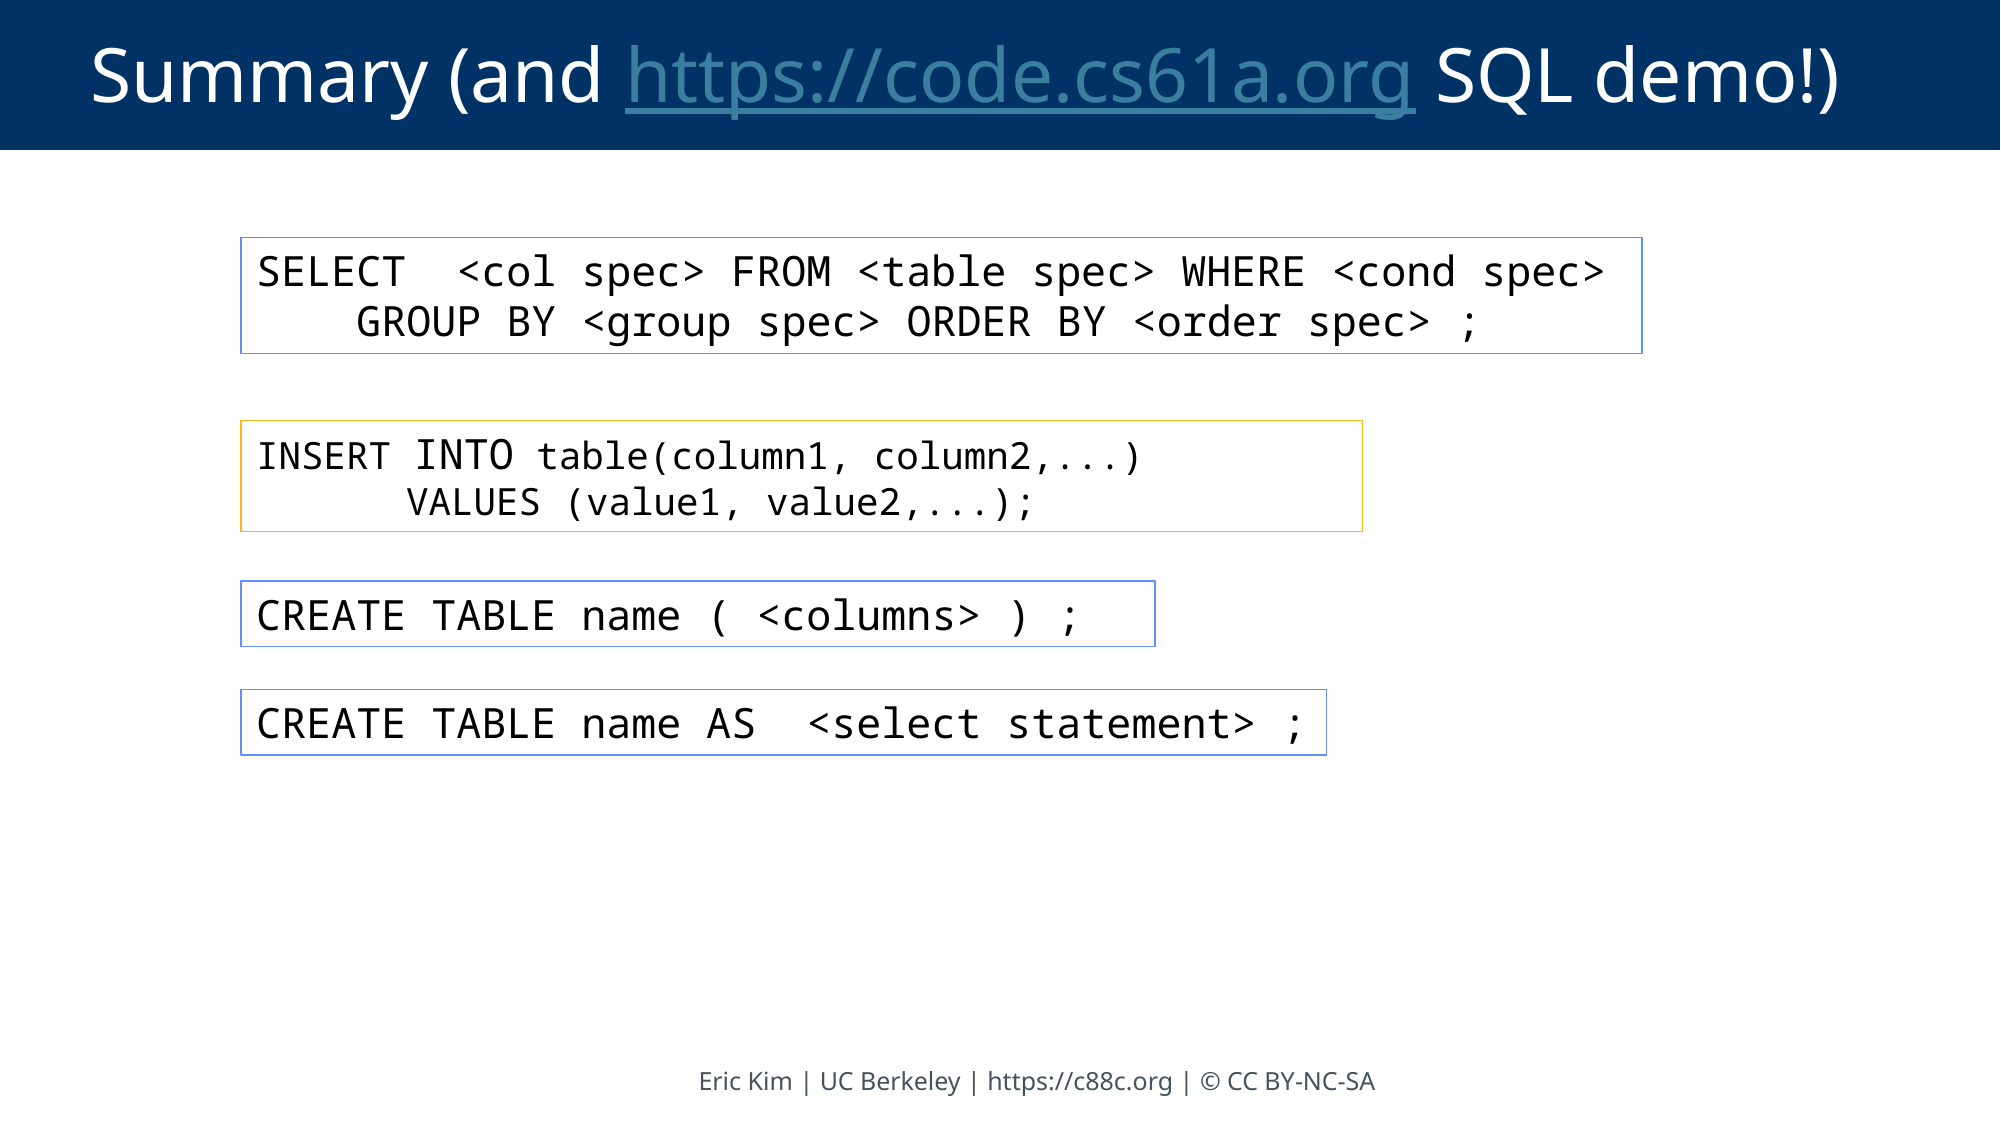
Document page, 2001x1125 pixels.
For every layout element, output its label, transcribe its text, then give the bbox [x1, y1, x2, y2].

title Summary (and https://code.cs61a.org SQL demo!) [0, 0, 2000, 152]
text_box SELECT <col spec> FROM <table spec> WHERE <cond spec> GROUP BY <group spec> ORDER BY <order spec> ; [241, 237, 1643, 354]
text_box CREATE TABLE name AS <select statement> ; [241, 689, 1327, 756]
footer Eric Kim | UC Berkeley | https://c88c.org | © CC BY-NC-SA [662, 1055, 1413, 1106]
text_box INSERT INTO table(column1, column2,...) VALUES (value1, value2,...); [241, 420, 1363, 532]
text_box CREATE TABLE name ( <columns> ) ; [241, 580, 1155, 647]
